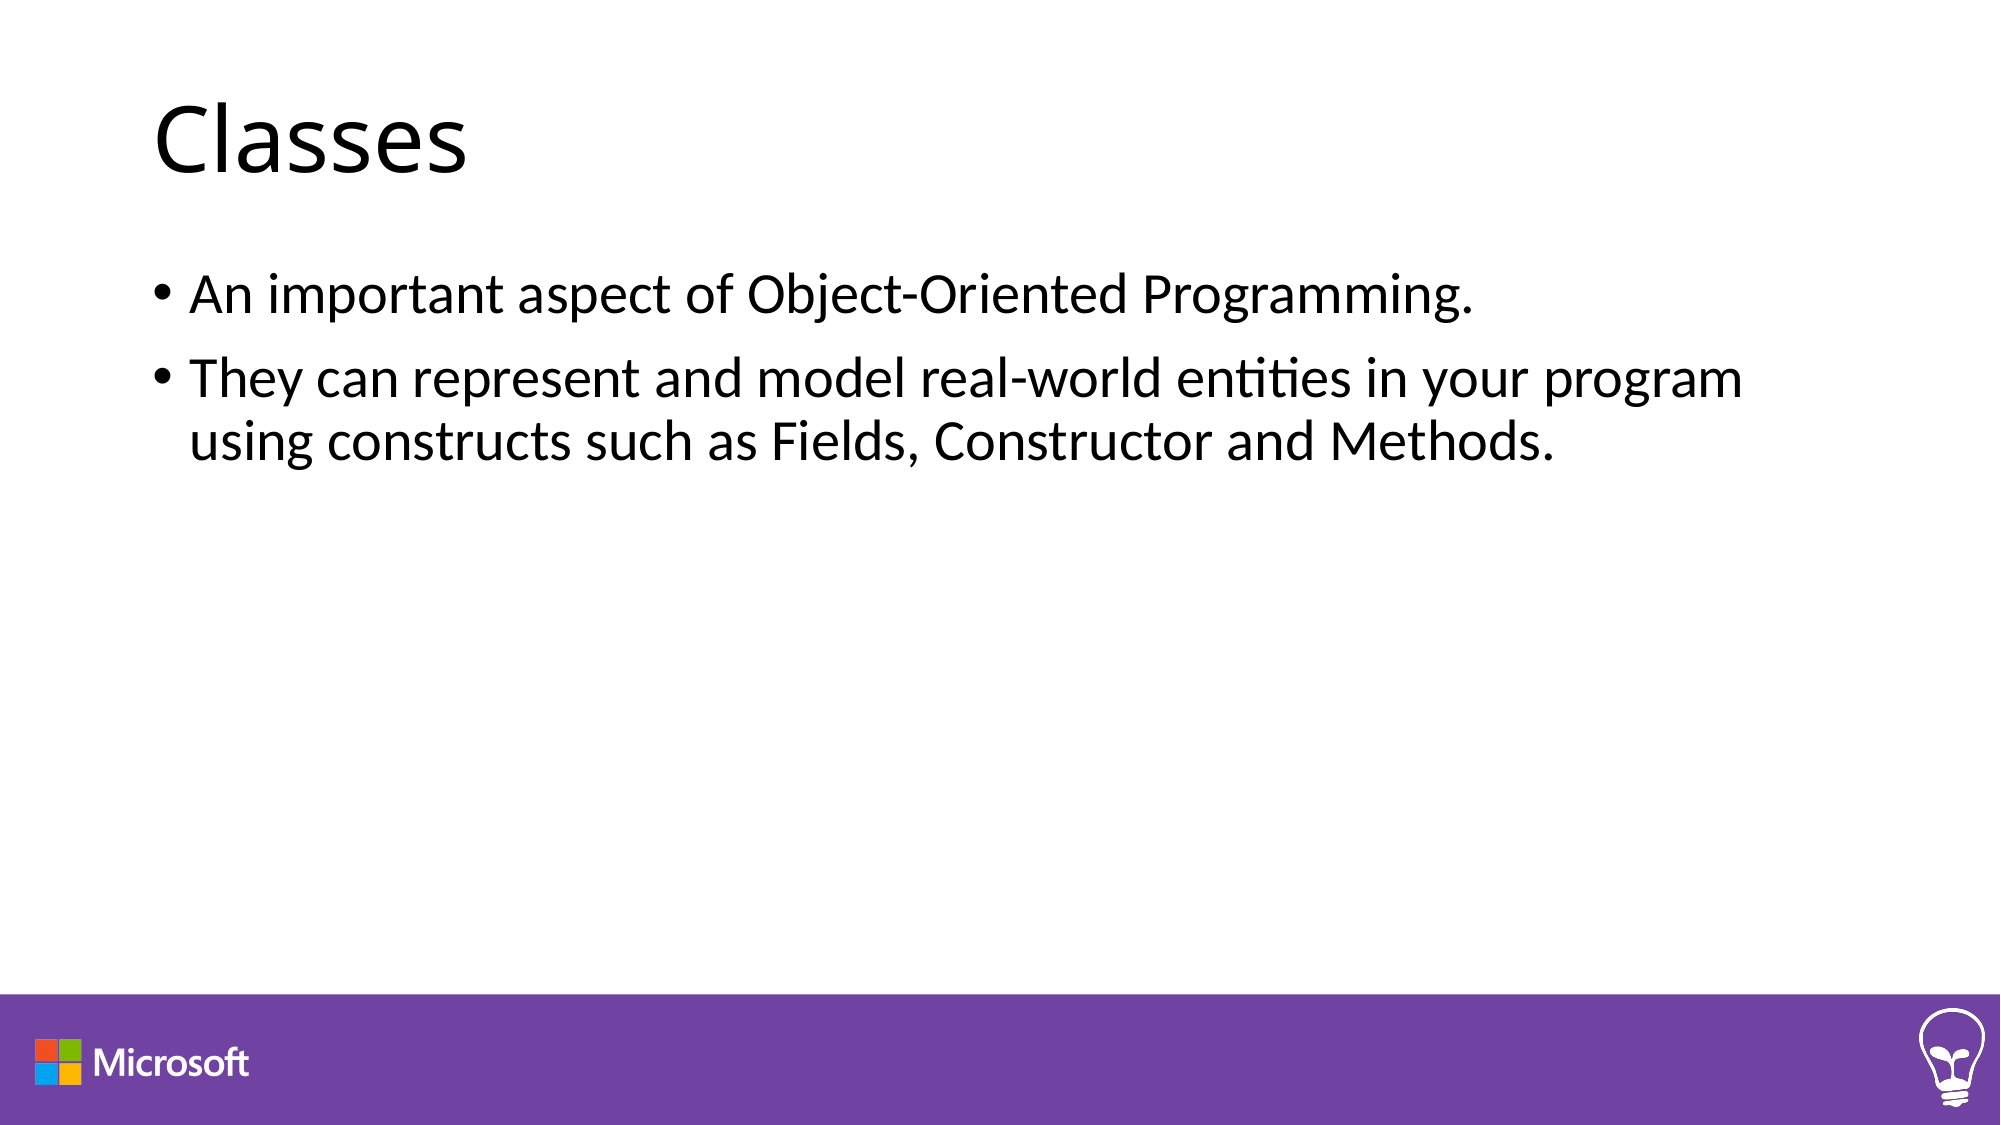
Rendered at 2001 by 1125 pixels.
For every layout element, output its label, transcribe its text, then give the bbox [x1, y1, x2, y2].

picture [1919, 1008, 1985, 1107]
title Classes [137, 59, 1863, 225]
list An important aspect of Object-Oriented Programming. They can represent and model real-world entities in your program using constructs such as Fields, Constructor and Methods. [137, 255, 1863, 955]
picture [6, 1012, 278, 1112]
